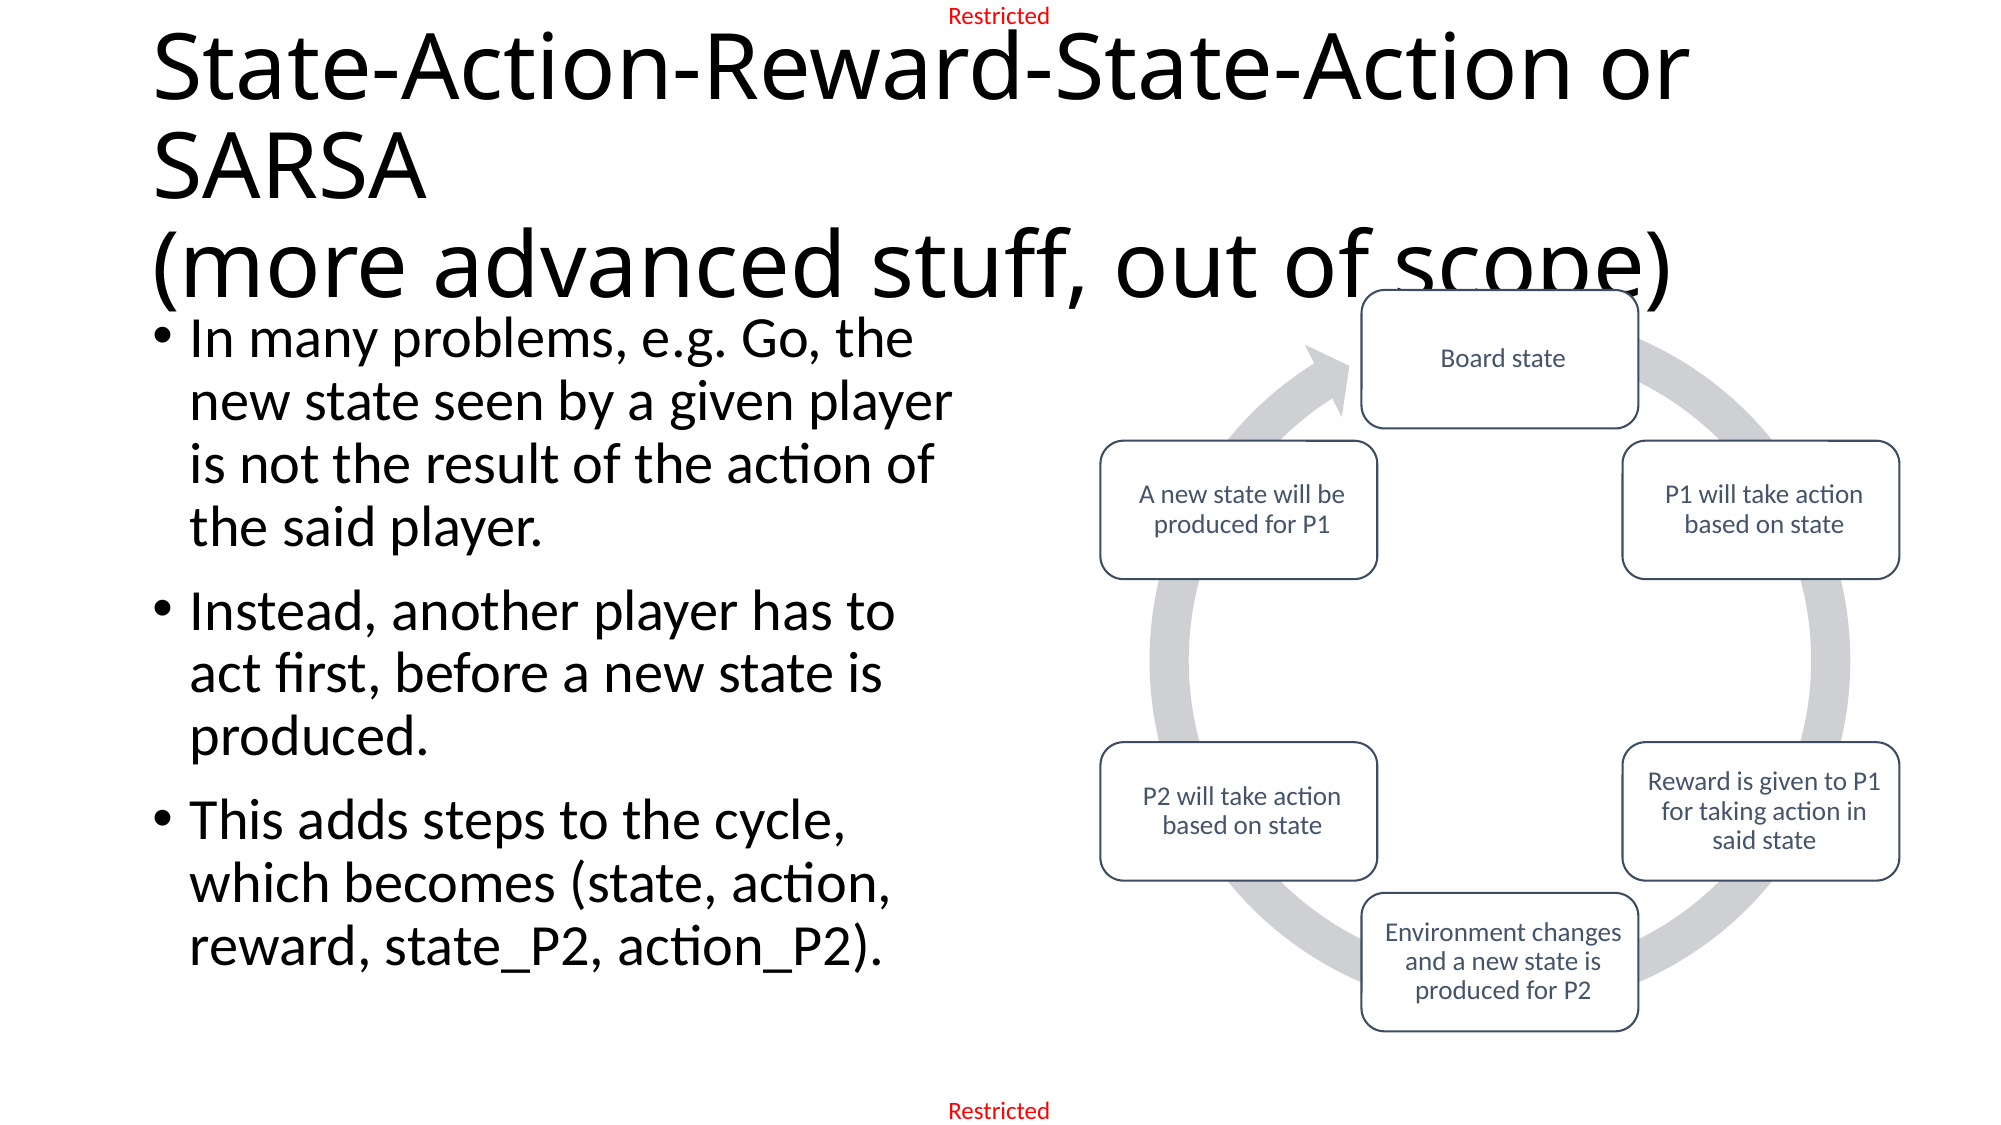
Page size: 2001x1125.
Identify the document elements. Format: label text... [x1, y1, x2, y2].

list In many problems, e.g. Go, the new state seen by a given player is not the result of the action of the said player. Instead, another player has to act first, before a new state is produced. This adds steps to the cycle, which becomes (state, action, reward, state_P2, action_P2). [137, 299, 988, 1014]
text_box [999, 289, 2000, 1032]
title State-Action-Reward-State-Action or SARSA (more advanced stuff, out of scope) [137, 59, 1863, 278]
